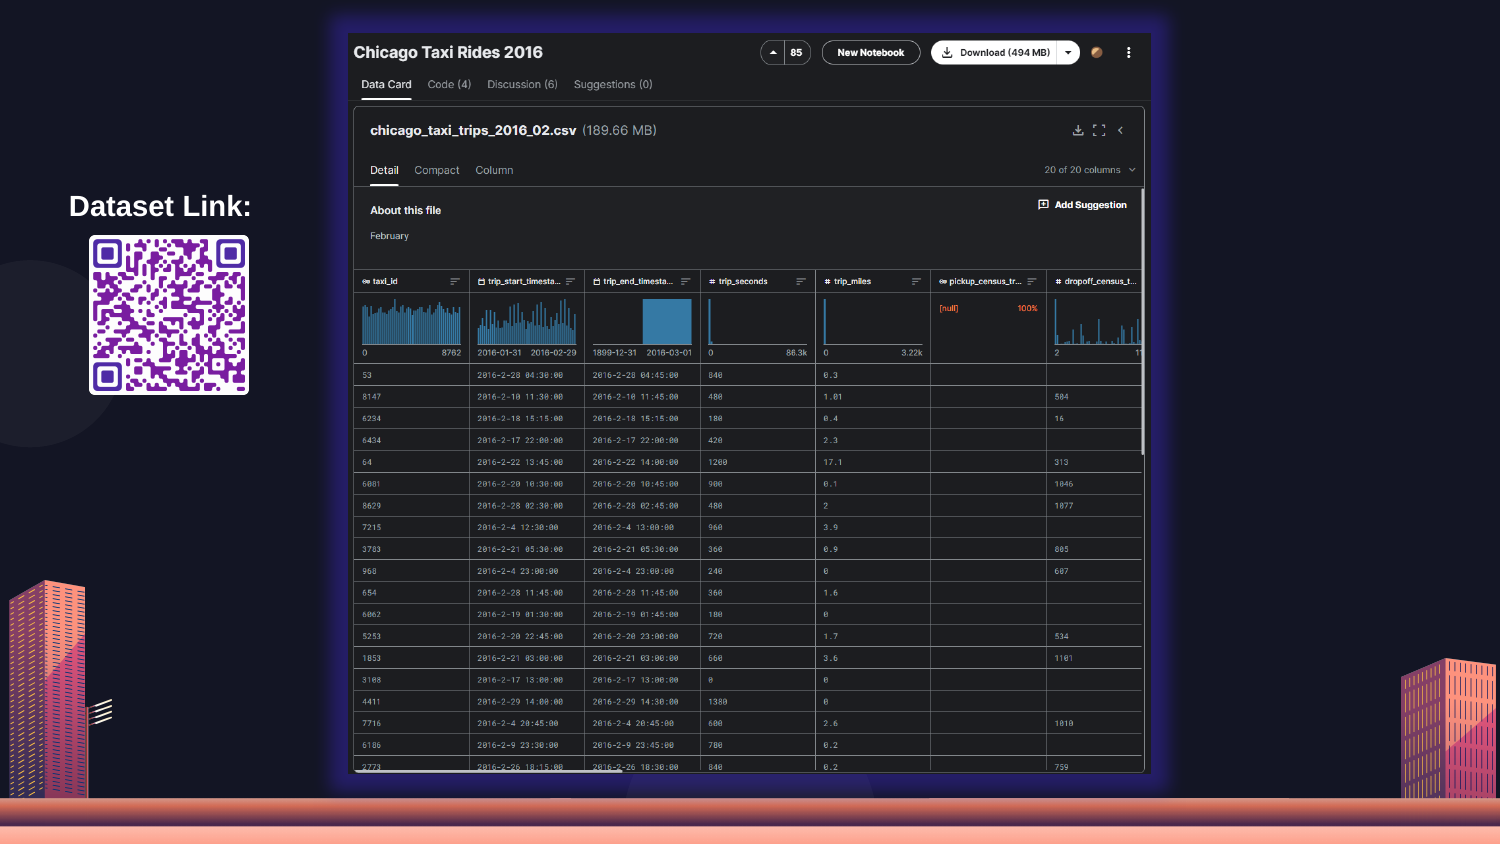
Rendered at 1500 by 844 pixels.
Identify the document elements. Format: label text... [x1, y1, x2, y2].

text_box Dataset Link: [54, 179, 322, 230]
picture [0, 580, 1500, 844]
picture [348, 33, 1152, 774]
picture [88, 235, 249, 396]
